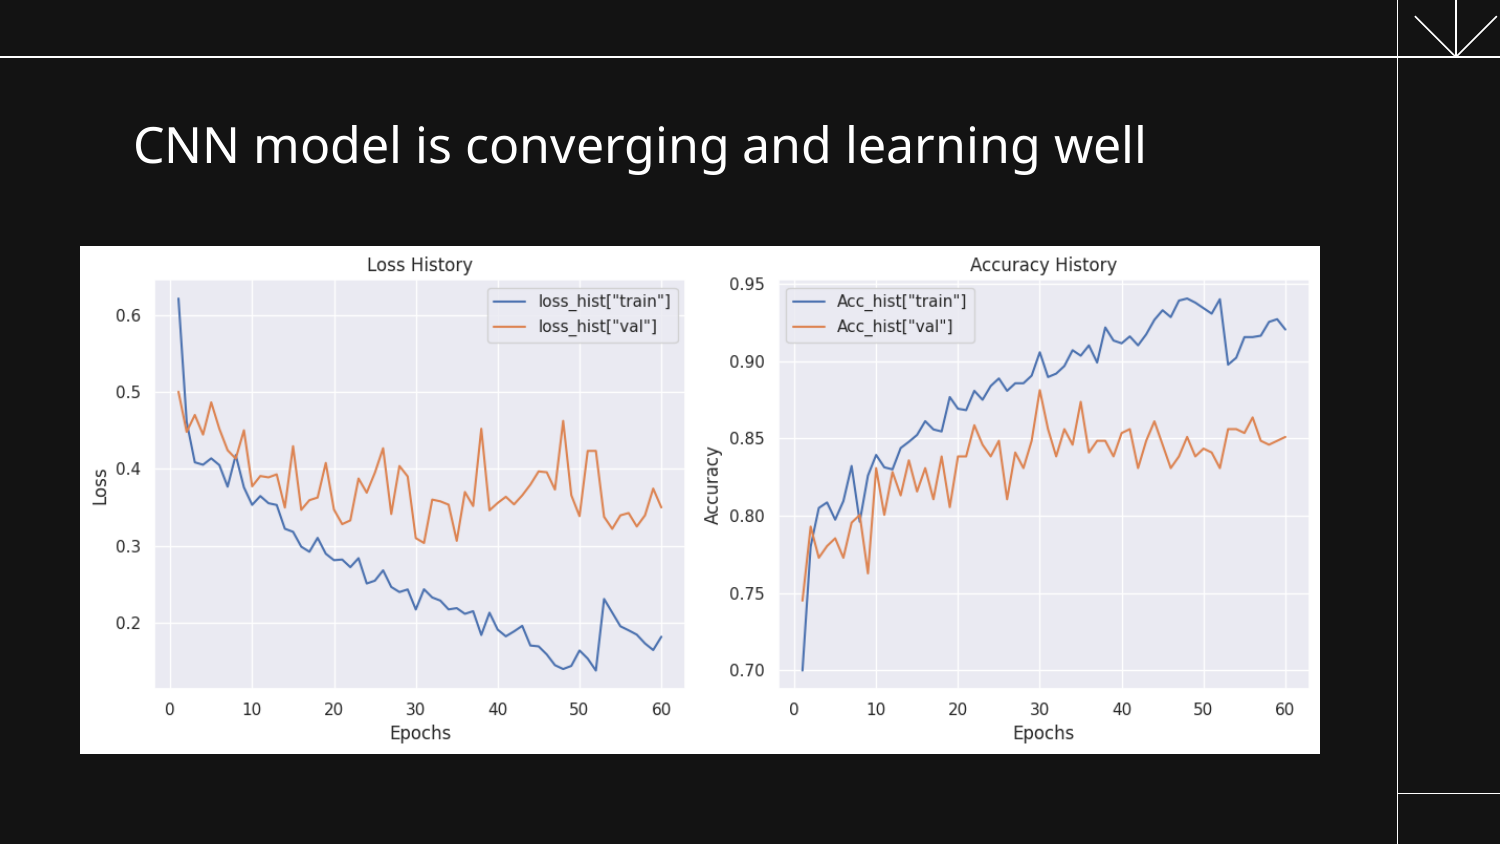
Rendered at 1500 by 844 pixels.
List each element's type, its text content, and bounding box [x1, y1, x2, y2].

title CNN model is converging and learning well [118, 98, 1382, 192]
picture [79, 246, 1321, 754]
